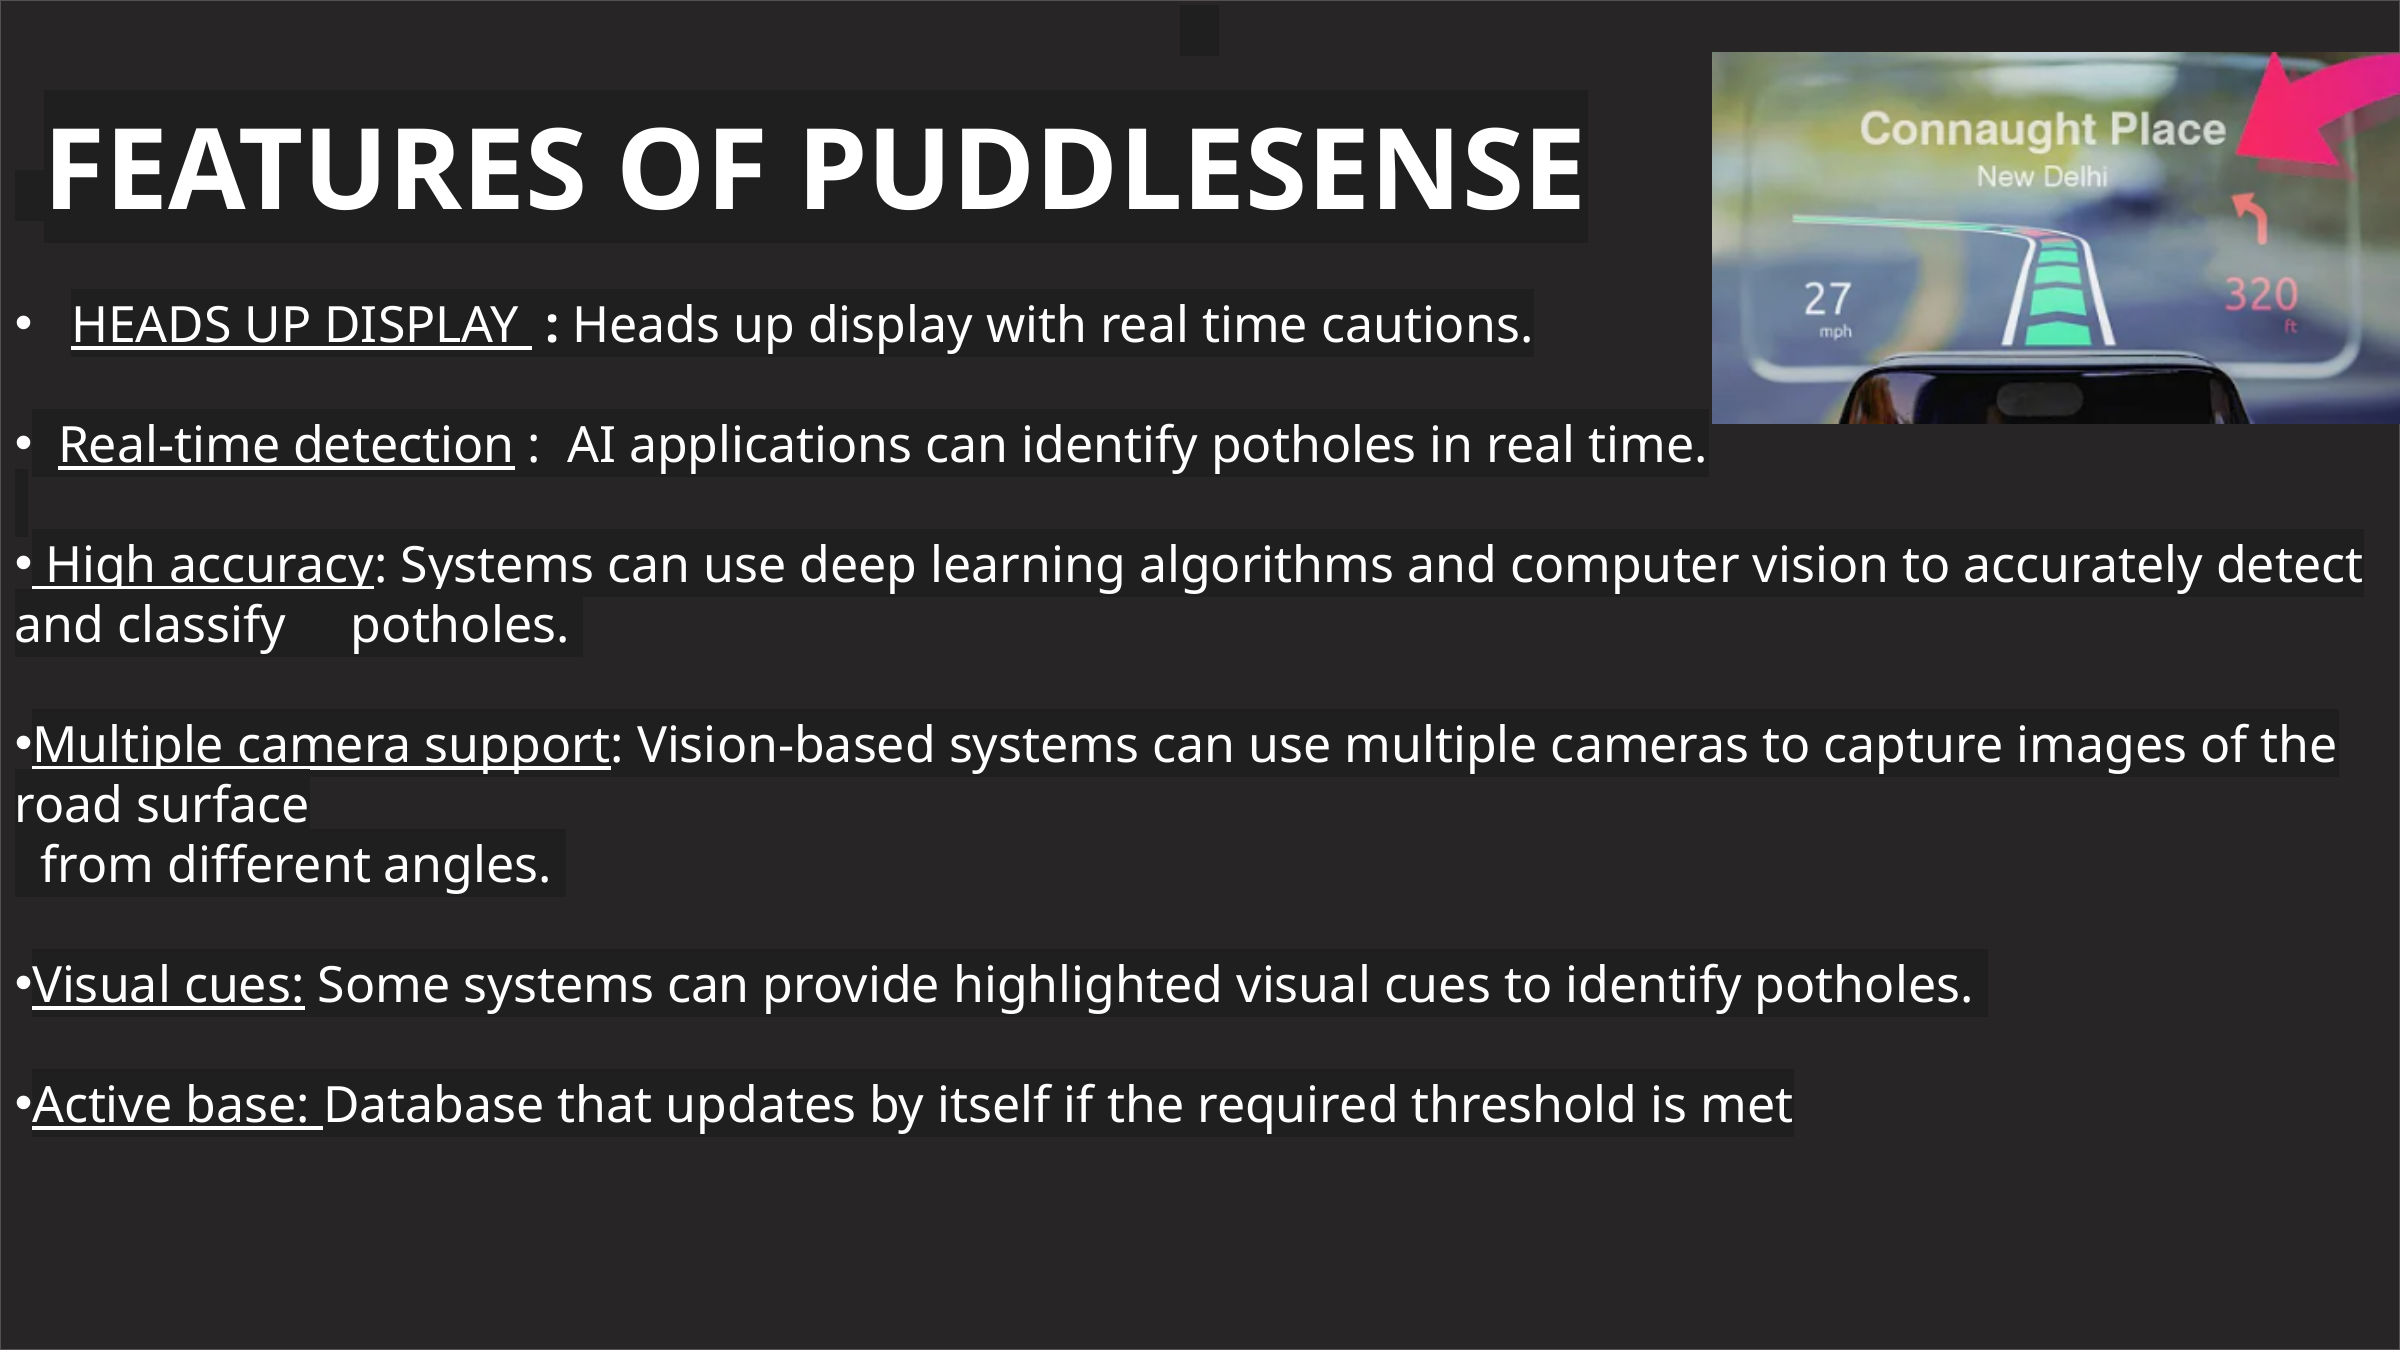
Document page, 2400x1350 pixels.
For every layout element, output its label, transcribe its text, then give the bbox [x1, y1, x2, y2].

text_box FEATURES OF PUDDLESENSE HEADS UP DISPLAY : Heads up display with real time cautions. Real-time detection : AI applications can identify potholes in real time. High accuracy: Systems can use deep learning algorithms and computer vision to accurately detect and classify potholes. Multiple camera support: Vision-based systems can use multiple cameras to capture images of the road surface from different angles. Visual cues: Some systems can provide highlighted visual cues to identify potholes. Active base: Database that updates by itself if the required threshold is met [0, 0, 2400, 1350]
picture [1712, 52, 2400, 424]
